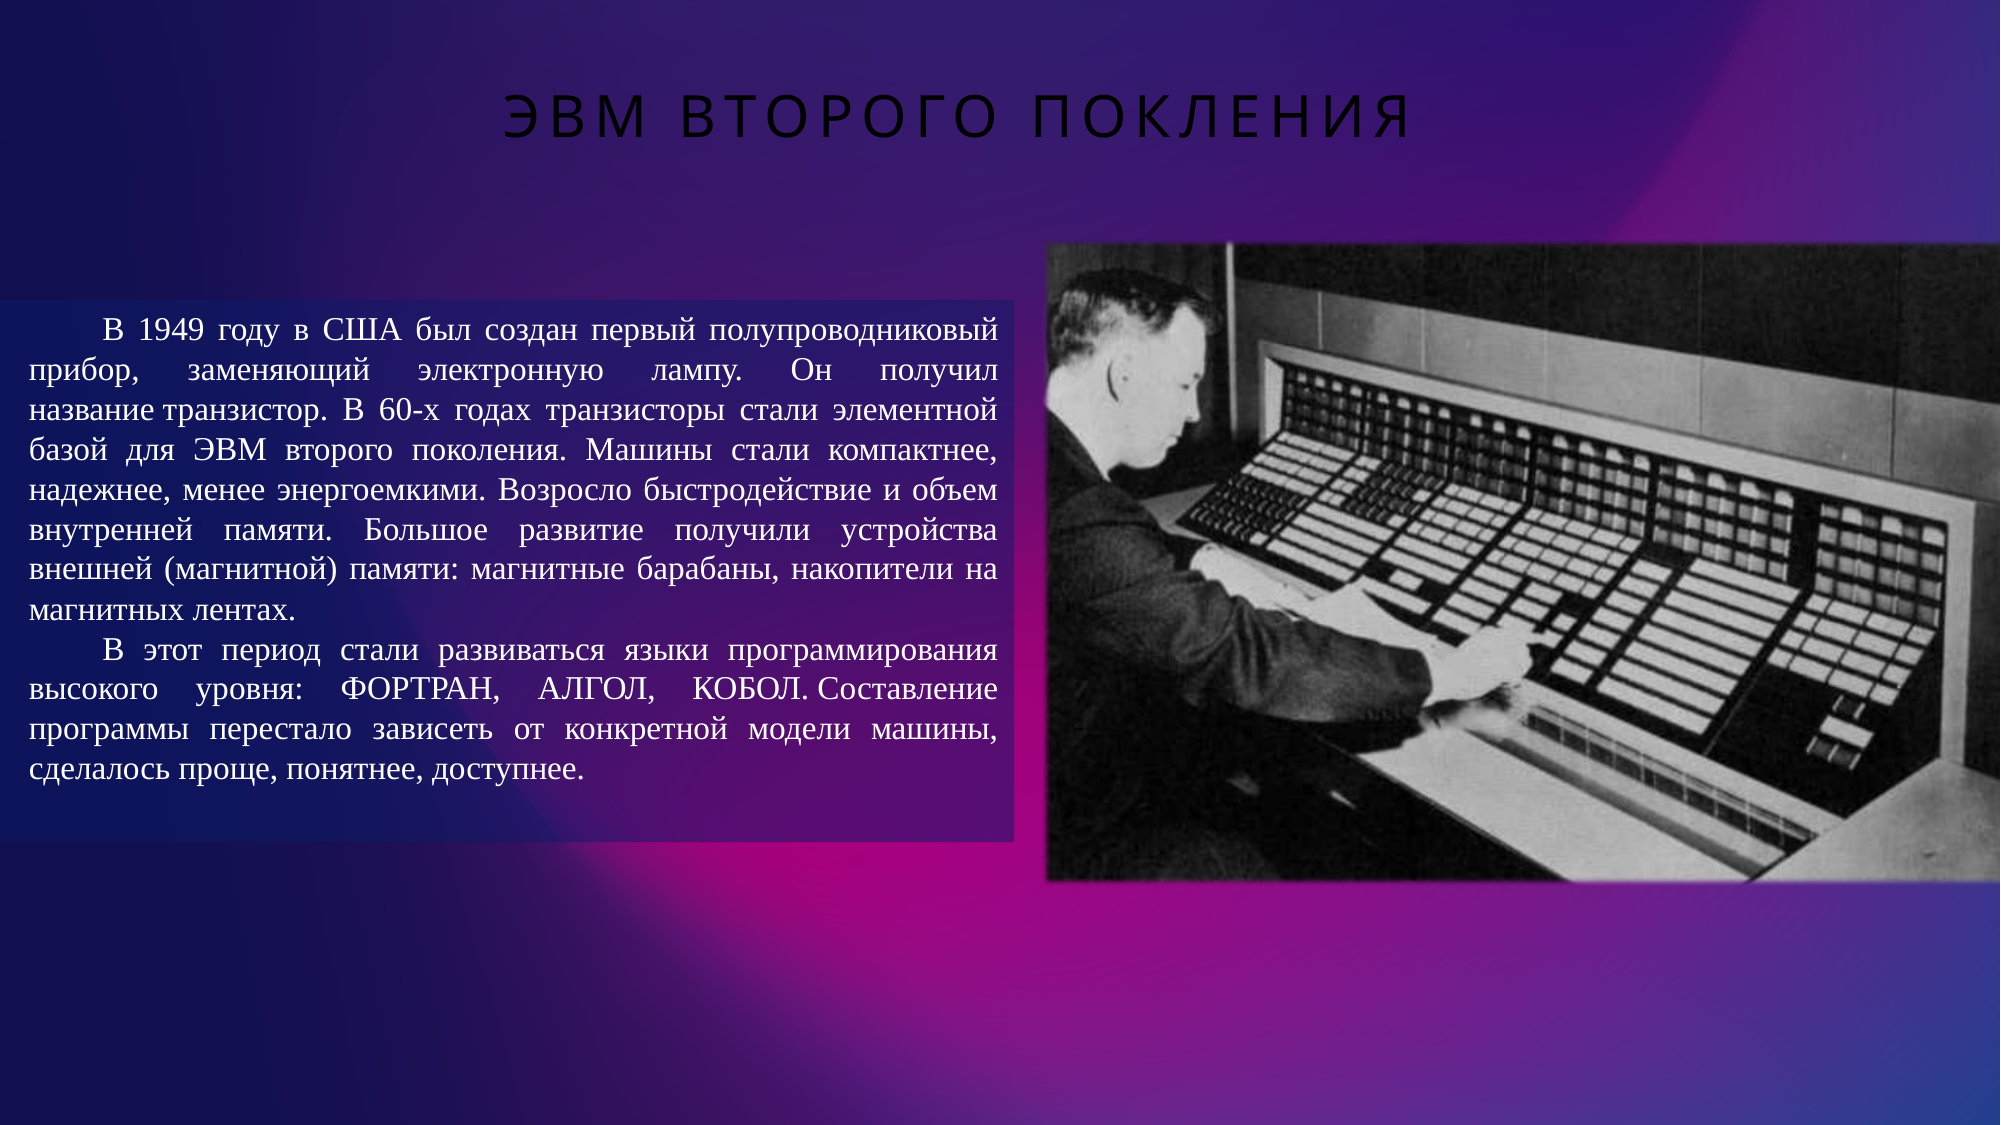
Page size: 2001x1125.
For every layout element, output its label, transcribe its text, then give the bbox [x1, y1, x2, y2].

title ЭВМ второго покления [488, 54, 1512, 189]
text_box [0, 299, 1015, 843]
picture [0, 0, 2000, 1125]
text_box В 1949 году в США был создан первый полупроводниковый прибор, заменяющий электронную лампу. Он получил название транзистор. В 60-х годах транзисторы стали элементной базой для ЭВМ второго поколения. Машины стали компактнее, надежнее, менее энергоемкими. Возросло быстродействие и объем внутренней памяти. Большое развитие получили устройства внешней (магнитной) памяти: магнитные барабаны, накопители на магнитных лентах. В этот период стали развиваться языки программирования высокого уровня: ФОРТРАН, АЛГОЛ, КОБОЛ. Составление программы перестало зависеть от конкретной модели машины, сделалось проще, понятнее, доступнее. [14, 299, 1015, 839]
